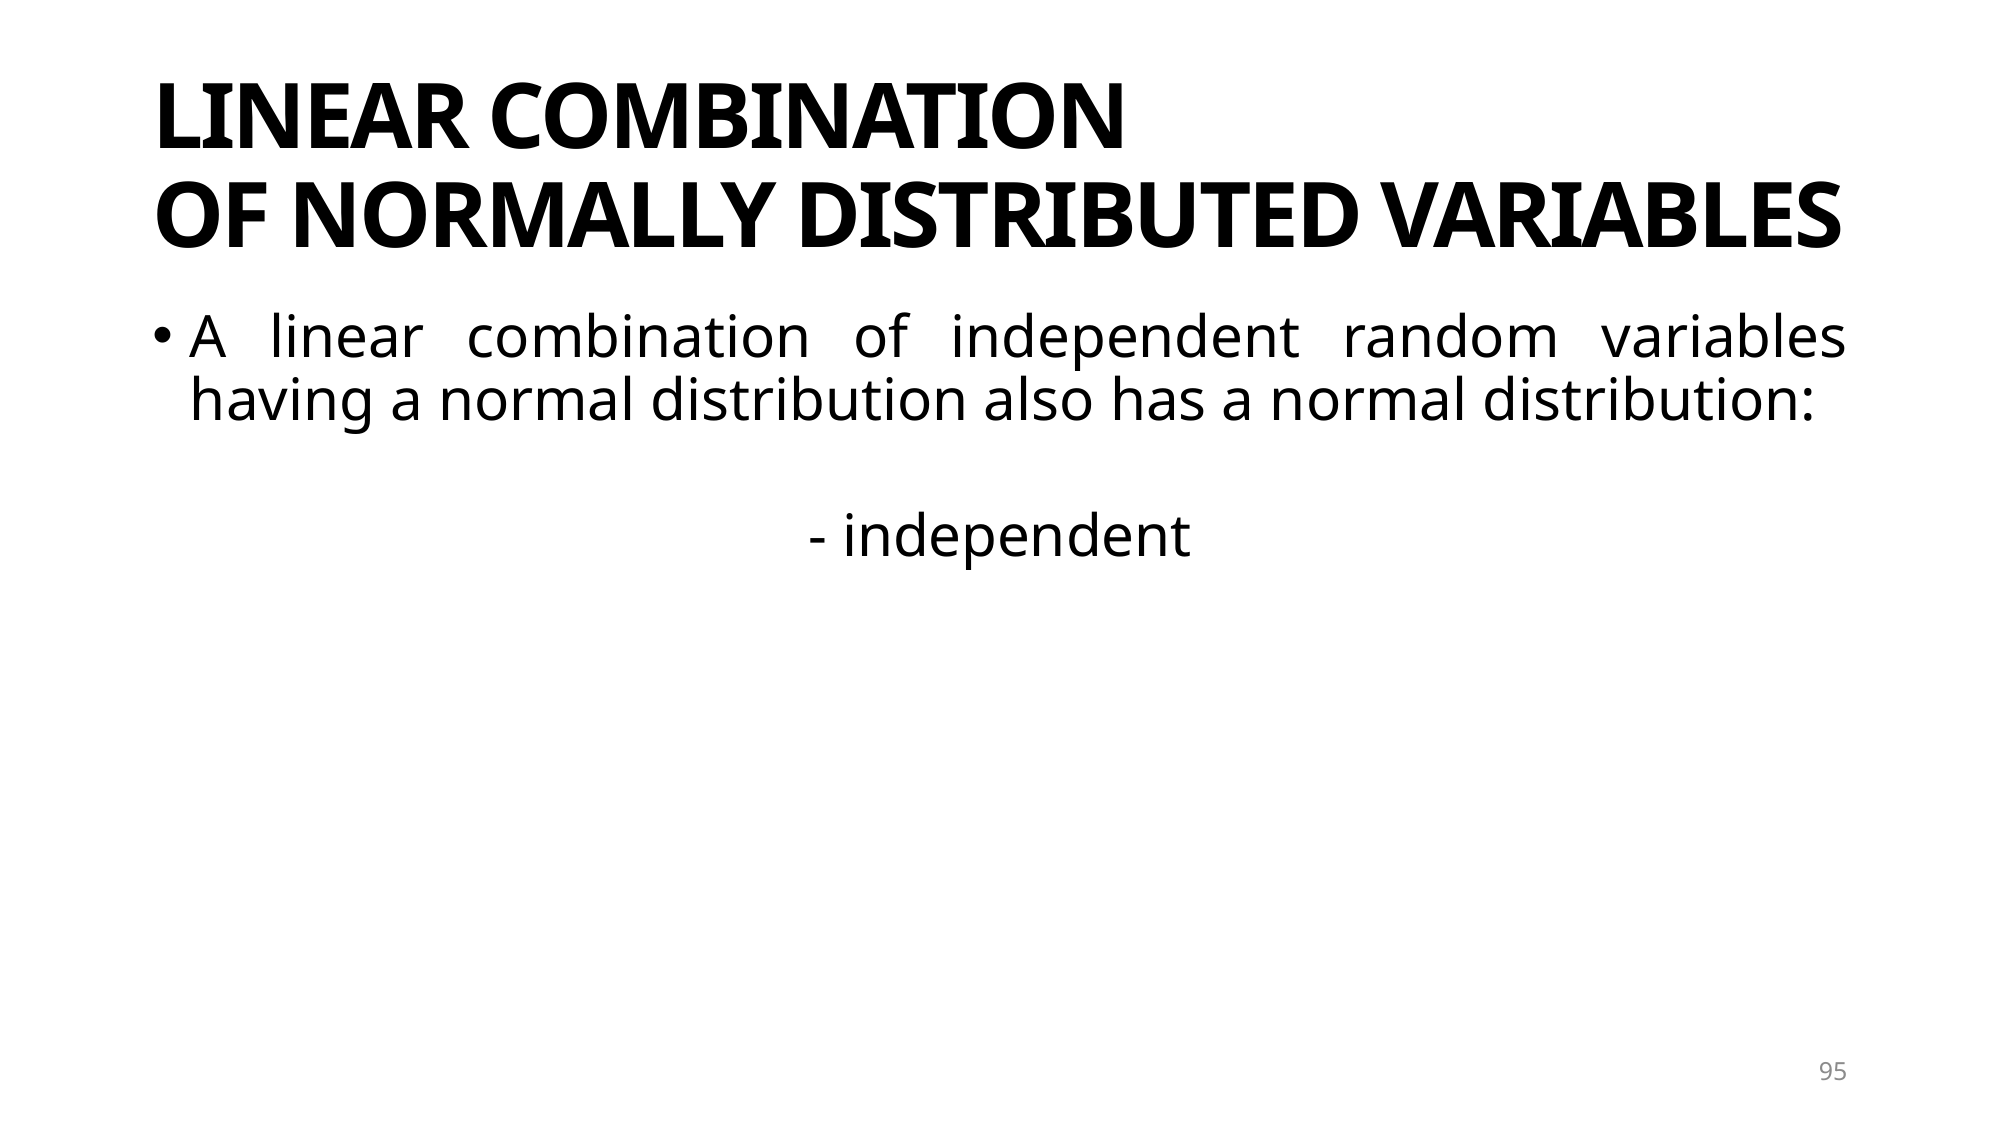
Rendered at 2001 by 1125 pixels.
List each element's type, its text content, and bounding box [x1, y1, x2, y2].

title LINEAR COMBINATION OF NORMALLY DISTRIBUTED VARIABLES [137, 59, 1863, 278]
slide_number 95 [1412, 1042, 1863, 1103]
